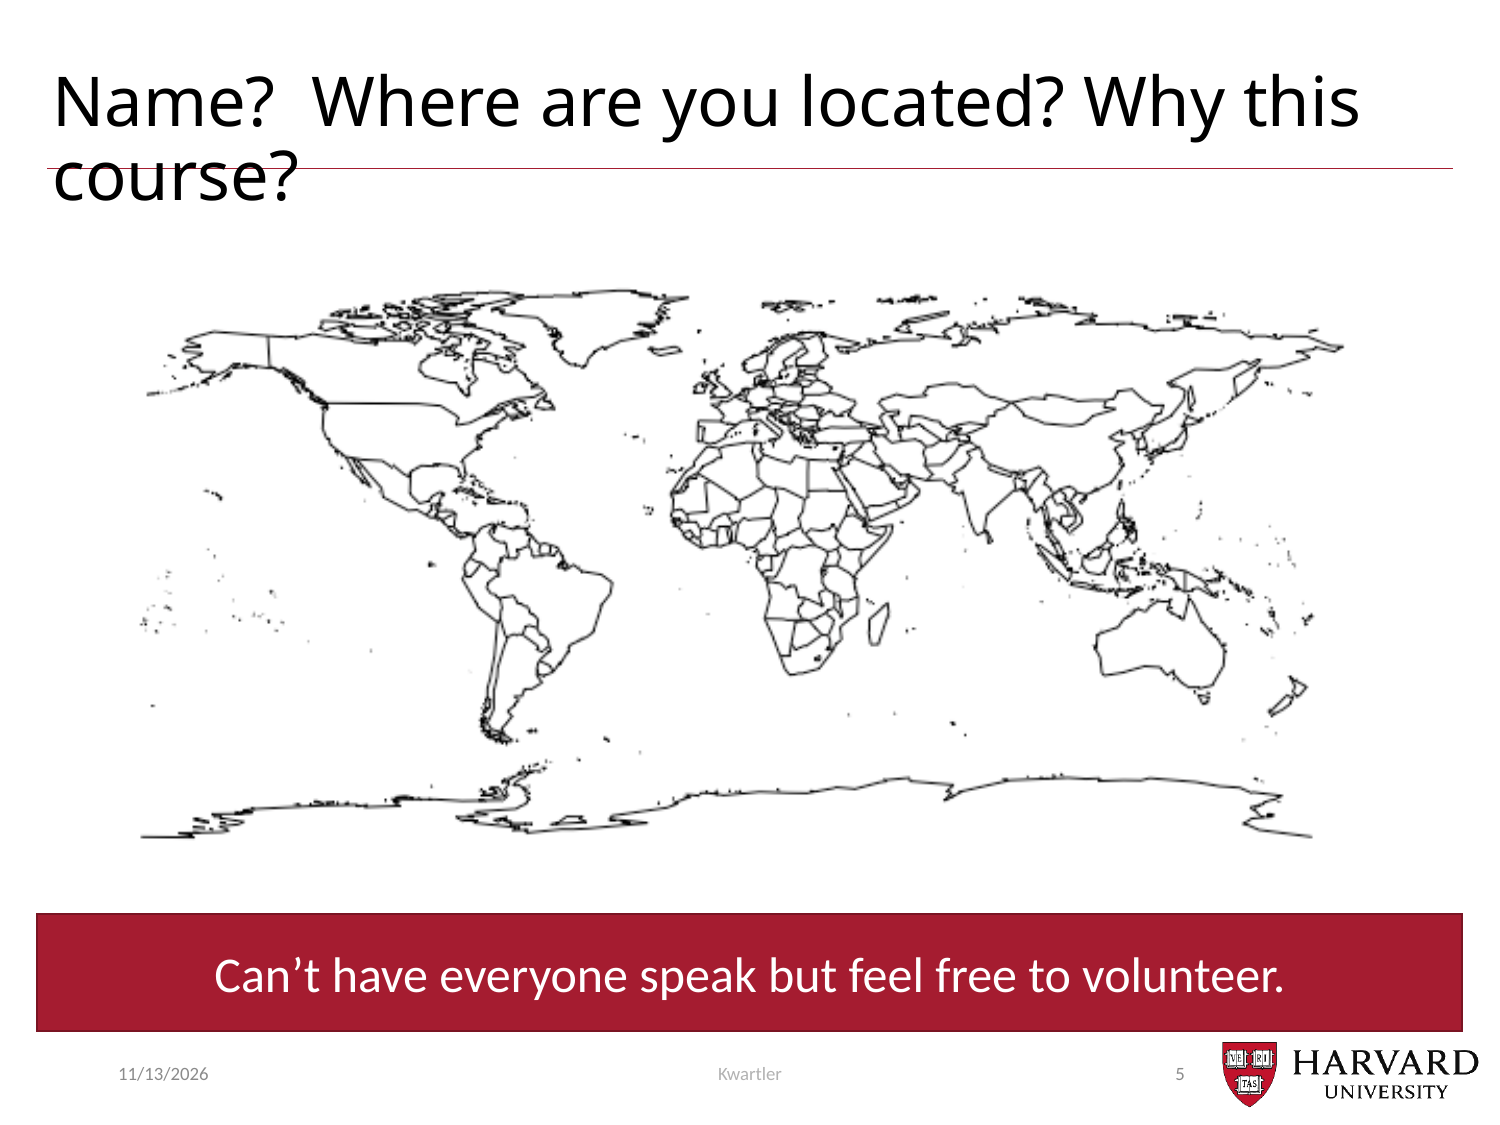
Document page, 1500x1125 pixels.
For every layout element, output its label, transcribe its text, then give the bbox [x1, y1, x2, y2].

picture [1200, 1024, 1500, 1125]
slide_number 5 [1059, 1042, 1200, 1103]
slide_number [103, 1042, 441, 1103]
footer Kwartler [496, 1042, 1004, 1103]
picture [139, 282, 1361, 843]
text_box Name? Where are you located? Why this course? [37, 59, 1463, 157]
text_box Can’t have everyone speak but feel free to volunteer. [36, 913, 1463, 1032]
